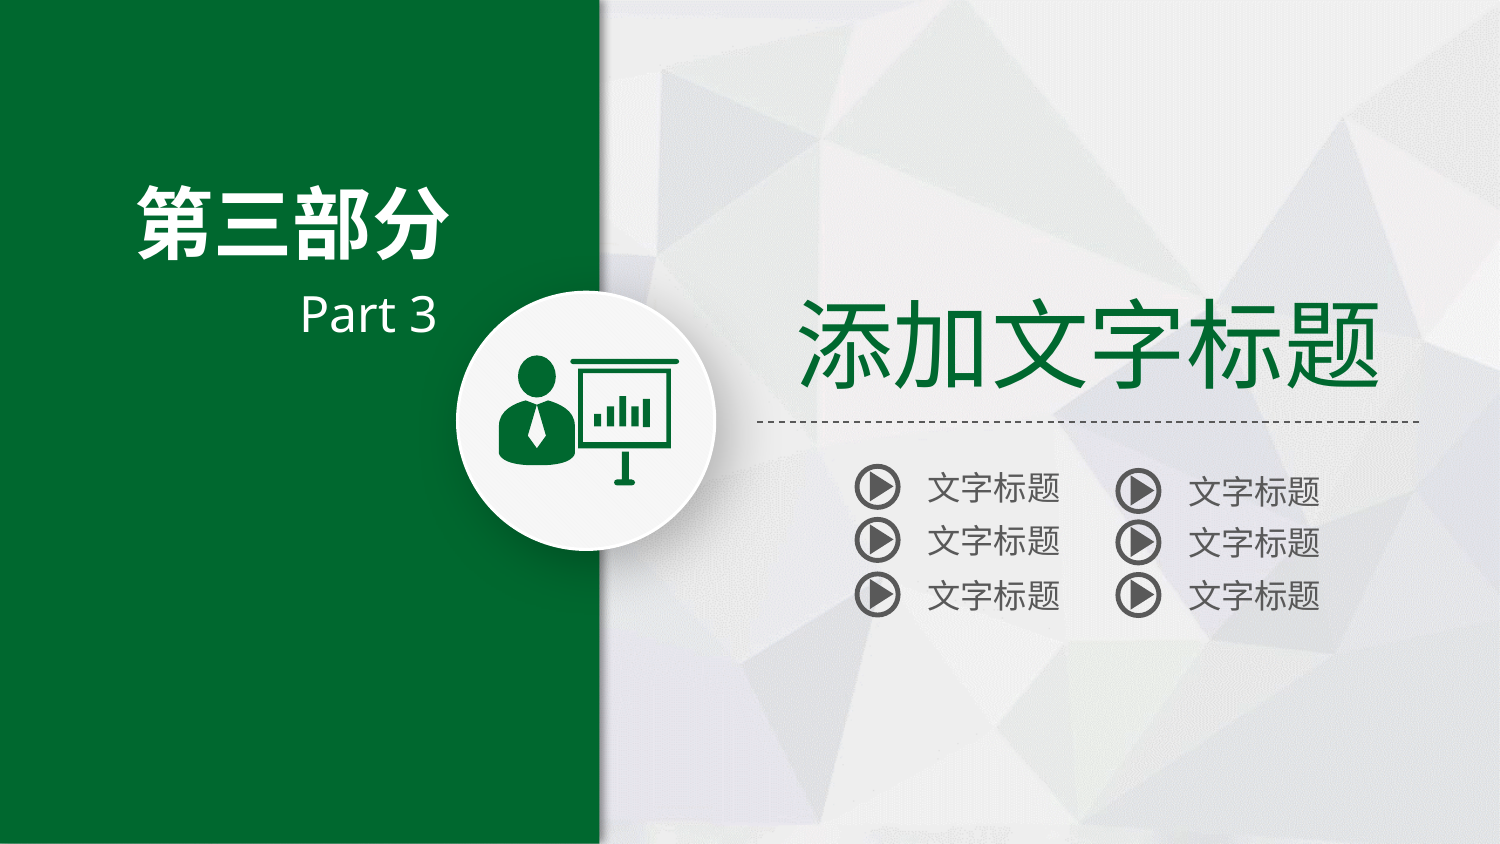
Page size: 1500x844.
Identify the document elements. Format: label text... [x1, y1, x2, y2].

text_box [1115, 567, 1338, 624]
text_box [455, 290, 717, 552]
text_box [1115, 514, 1338, 567]
text_box 第三部分 [119, 168, 467, 275]
text_box [0, 0, 601, 844]
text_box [854, 567, 1077, 624]
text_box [854, 459, 1077, 512]
text_box 添加文字标题 [723, 277, 1455, 407]
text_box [854, 512, 1077, 567]
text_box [498, 355, 680, 486]
text_box Part 3 [156, 277, 449, 349]
picture [601, 0, 1500, 844]
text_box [1115, 463, 1338, 514]
